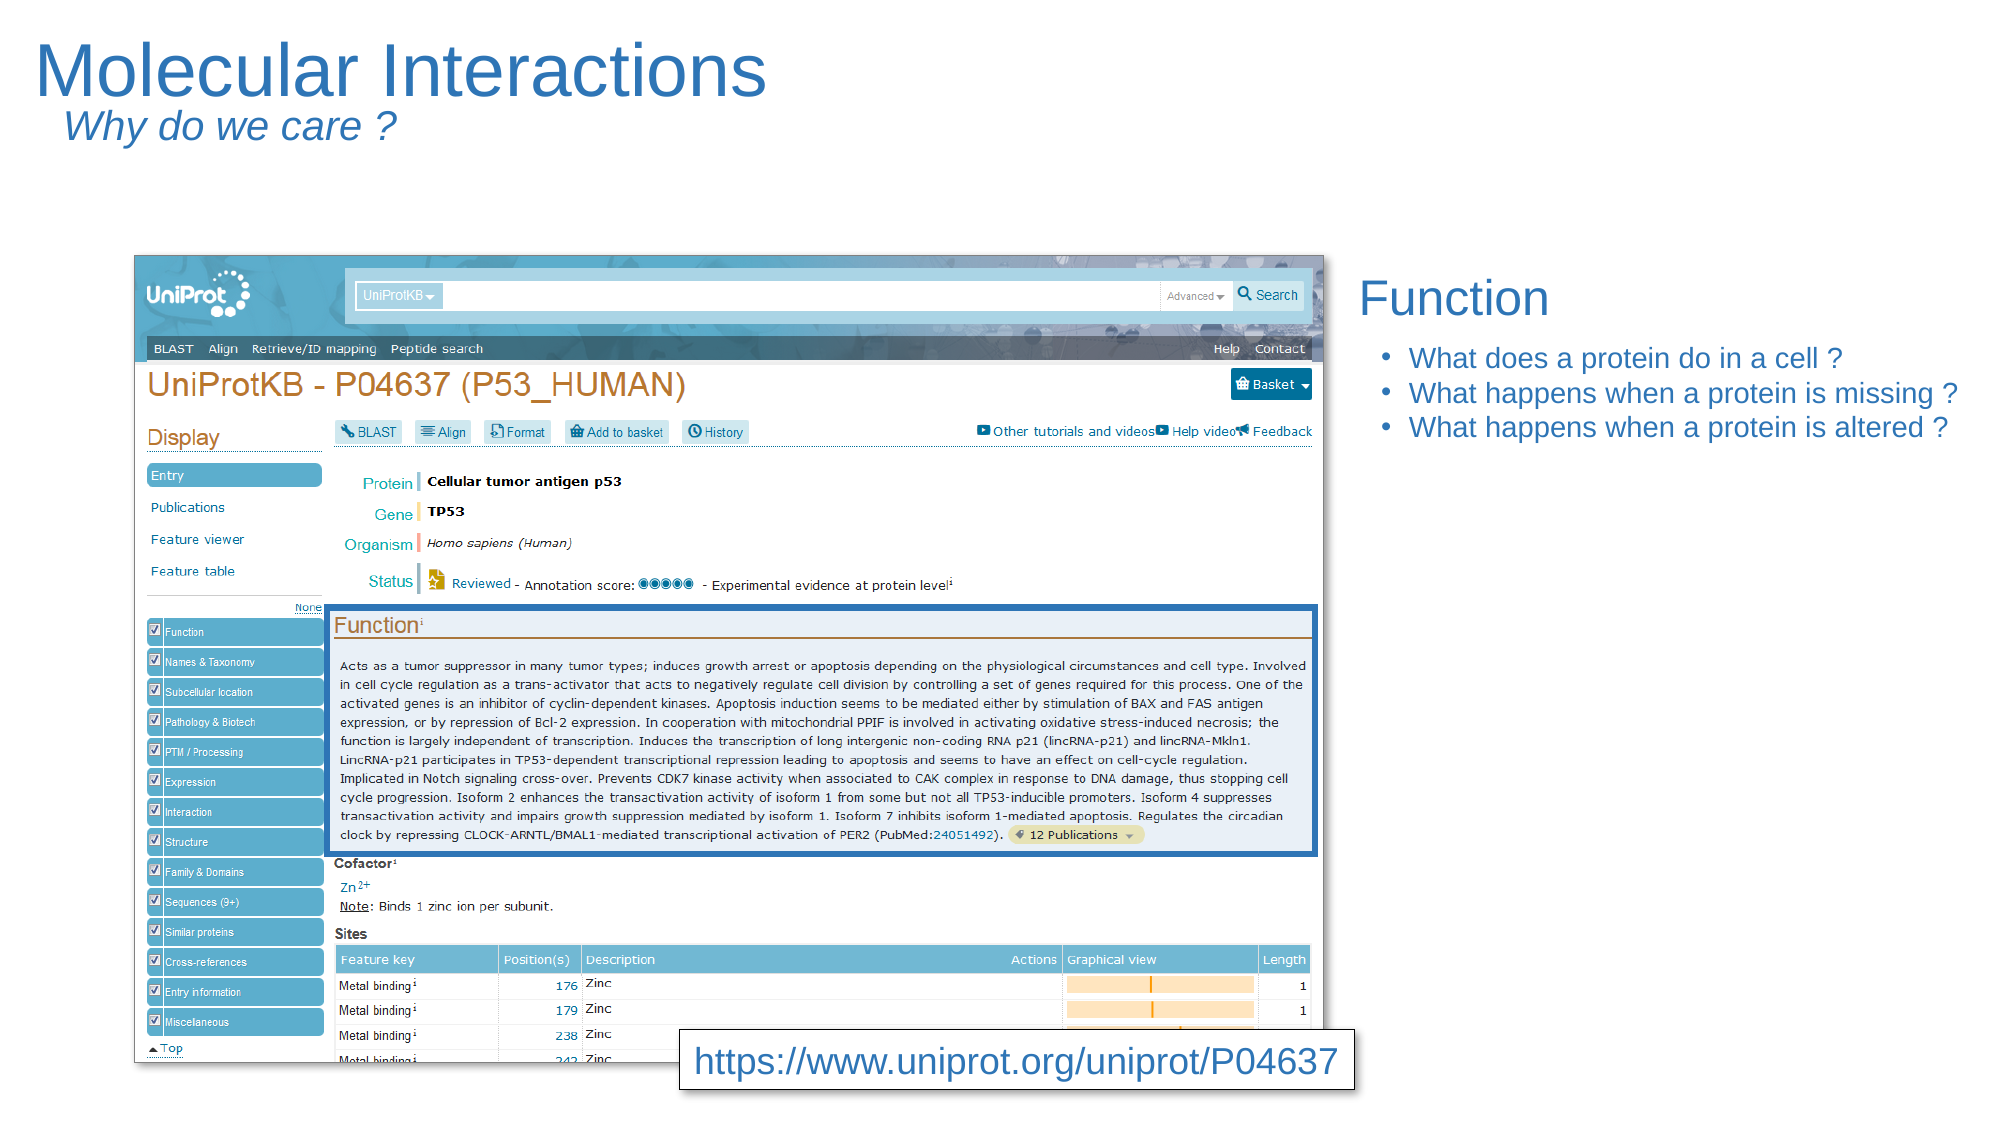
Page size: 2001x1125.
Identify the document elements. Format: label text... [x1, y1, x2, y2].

text_box https://www.uniprot.org/uniprot/P04637 [679, 1029, 1355, 1090]
picture [134, 255, 1324, 1064]
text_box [326, 257, 1976, 854]
text_box Why do we care ? [48, 91, 413, 157]
text_box Molecular Interactions [19, 13, 784, 119]
